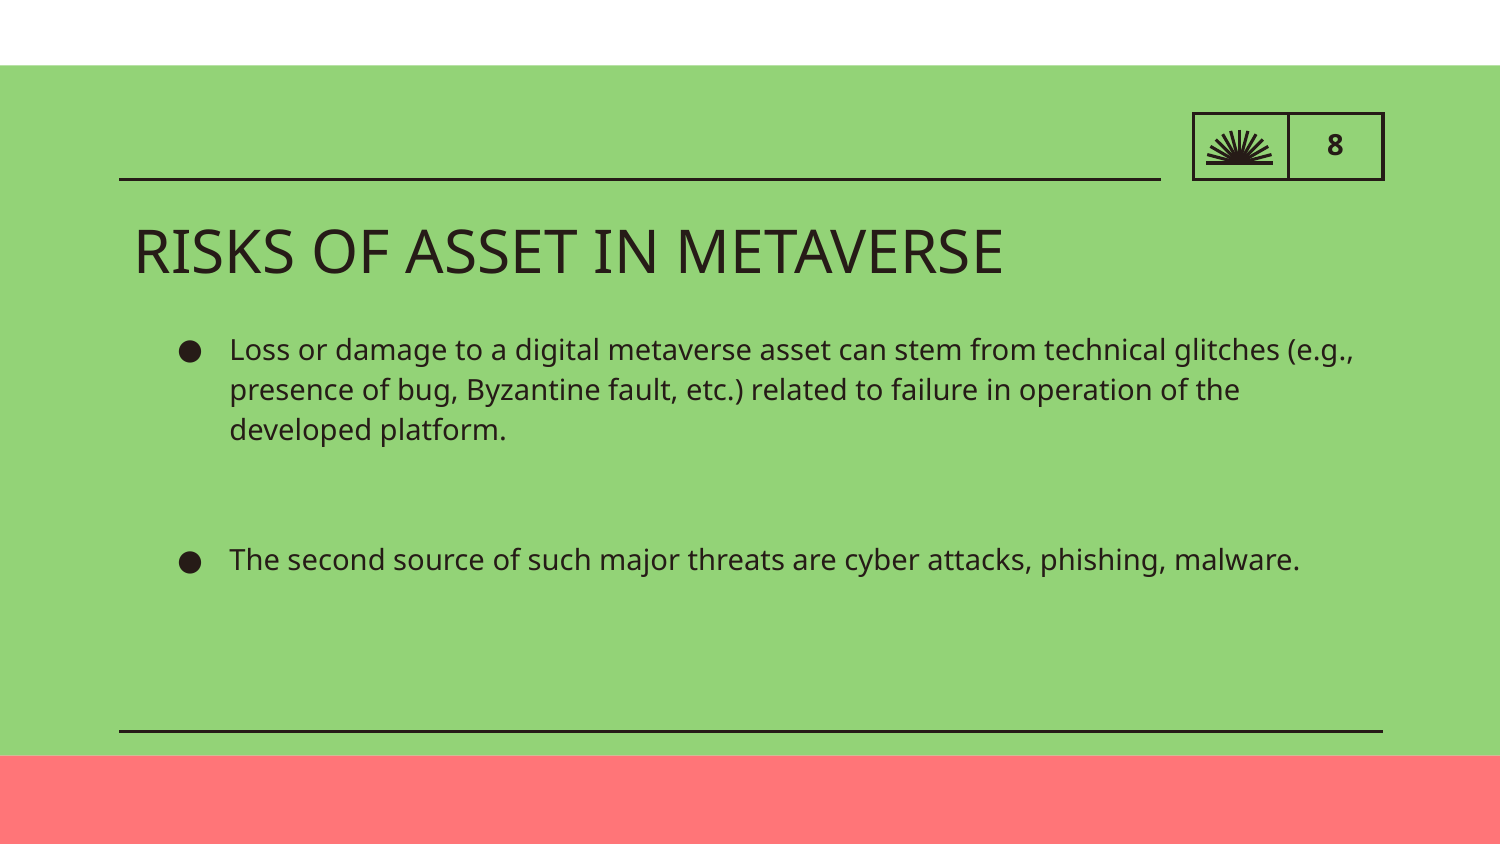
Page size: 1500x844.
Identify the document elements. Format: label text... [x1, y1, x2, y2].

title RISKS OF ASSET IN METAVERSE [118, 215, 1383, 301]
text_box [1205, 129, 1273, 164]
list Loss or damage to a digital metaverse asset can stem from technical glitches (e.g., presence of bug, Byzantine fault, etc.) related to failure in operation of the developed platform. The second source of such major threats are cyber attacks, phishing, malware. [139, 310, 1383, 696]
